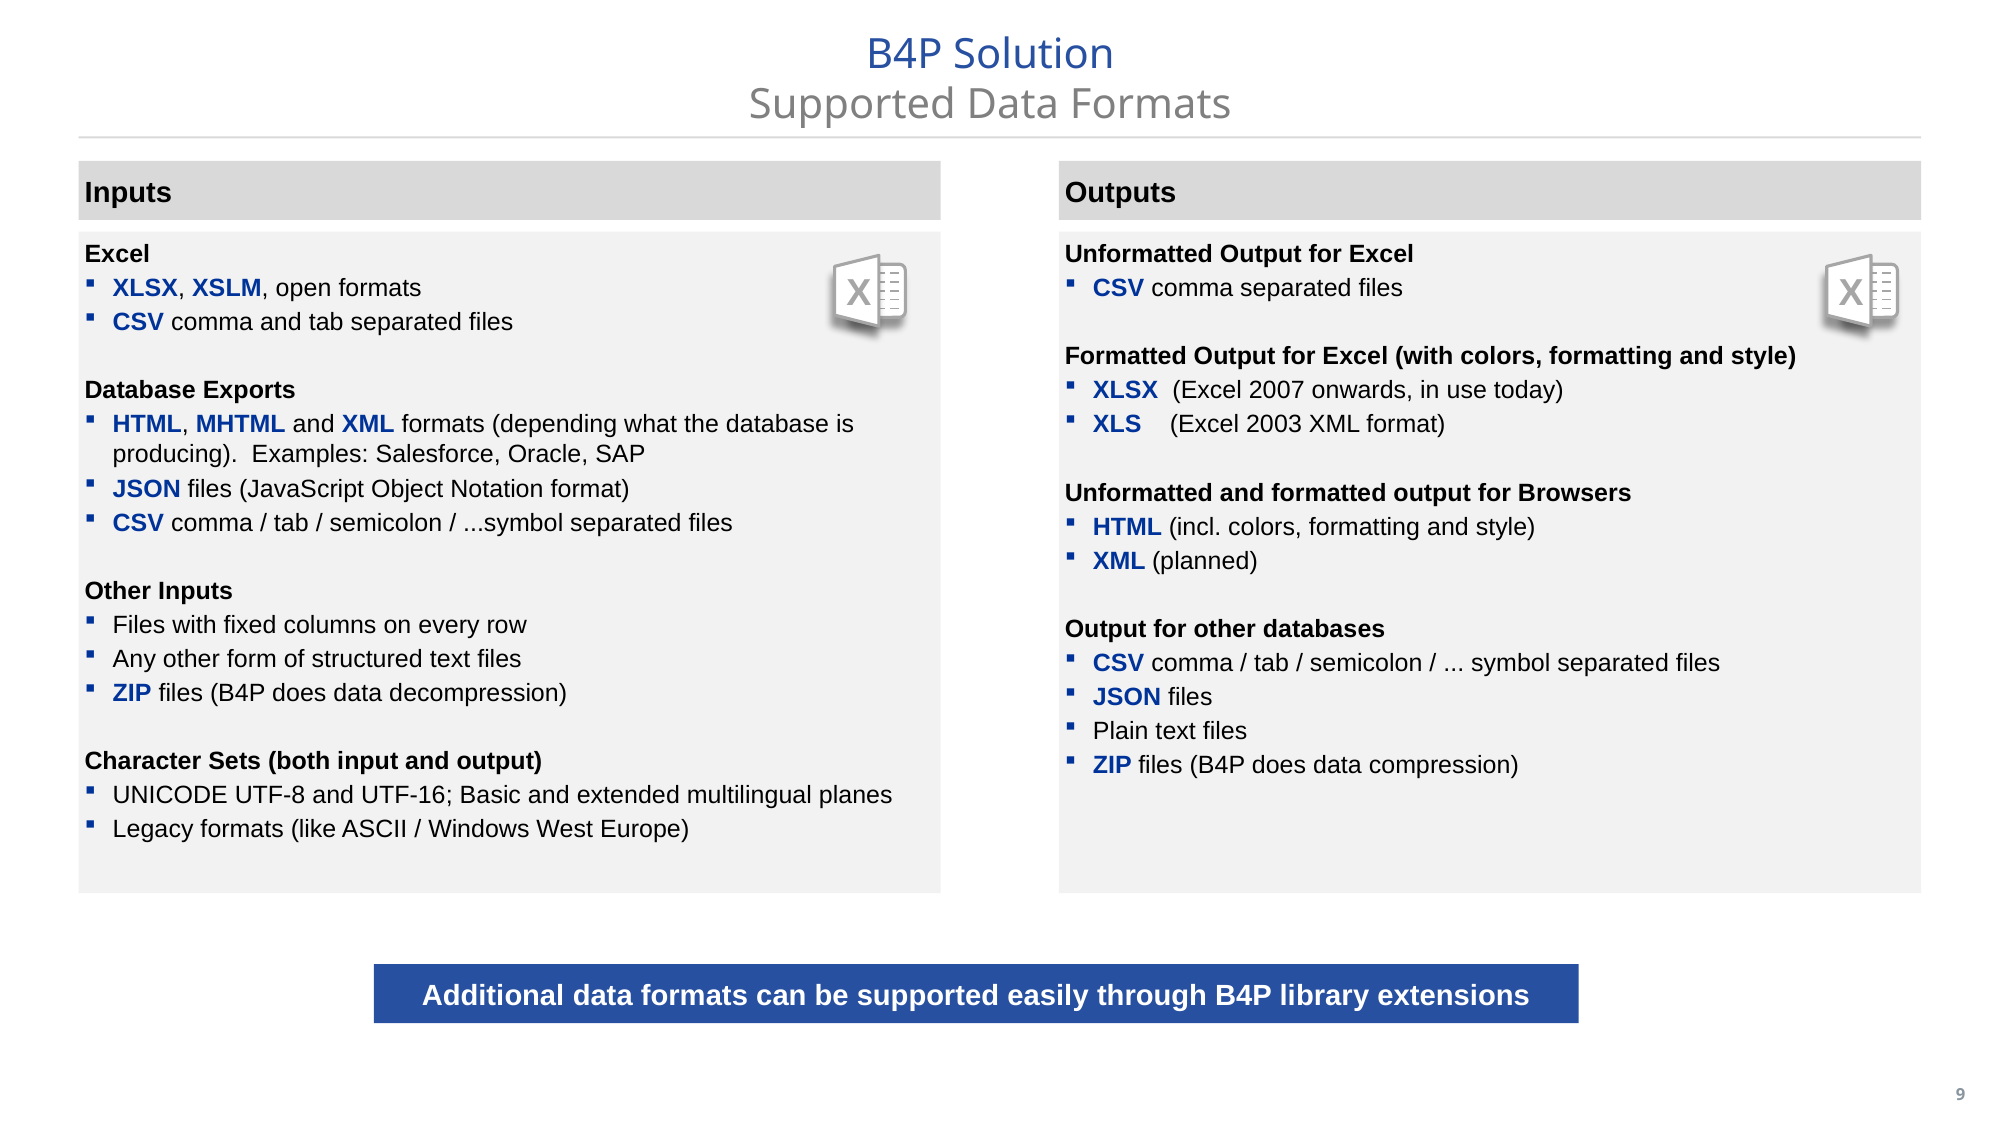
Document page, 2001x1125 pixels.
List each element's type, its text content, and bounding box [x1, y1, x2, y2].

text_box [834, 255, 906, 327]
text_box Outputs [1057, 159, 1923, 222]
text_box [1826, 255, 1898, 327]
text_box Unformatted Output for Excel CSV comma separated files Formatted Output for Excel (with colors, formatting and style) XLSX (Excel 2007 onwards, in use today) XLS (Excel 2003 XML format) Unformatted and formatted output for Browsers HTML (incl. colors, formatting and style) XML (planned) Output for other databases CSV comma / tab / semicolon / ... symbol separated files JSON files Plain text files ZIP files (B4P does data compression) [1057, 230, 1923, 895]
title B4P Solution Supported Data Formats [76, 19, 1920, 137]
text_box Additional data formats can be supported easily through B4P library extensions [372, 962, 1581, 1025]
text_box Excel XLSX, XSLM, open formats CSV comma and tab separated files Database Exports HTML, MHTML and XML formats (depending what the database is producing). Examples: Salesforce, Oracle, SAP JSON files (JavaScript Object Notation format) CSV comma / tab / semicolon / ...symbol separated files Other Inputs Files with fixed columns on every row Any other form of structured text files ZIP files (B4P does data decompression) Character Sets (both input and output) UNICODE UTF-8 and UTF-16; Basic and extended multilingual planes Legacy formats (like ASCII / Windows West Europe) [77, 230, 943, 895]
text_box Inputs [77, 159, 943, 222]
